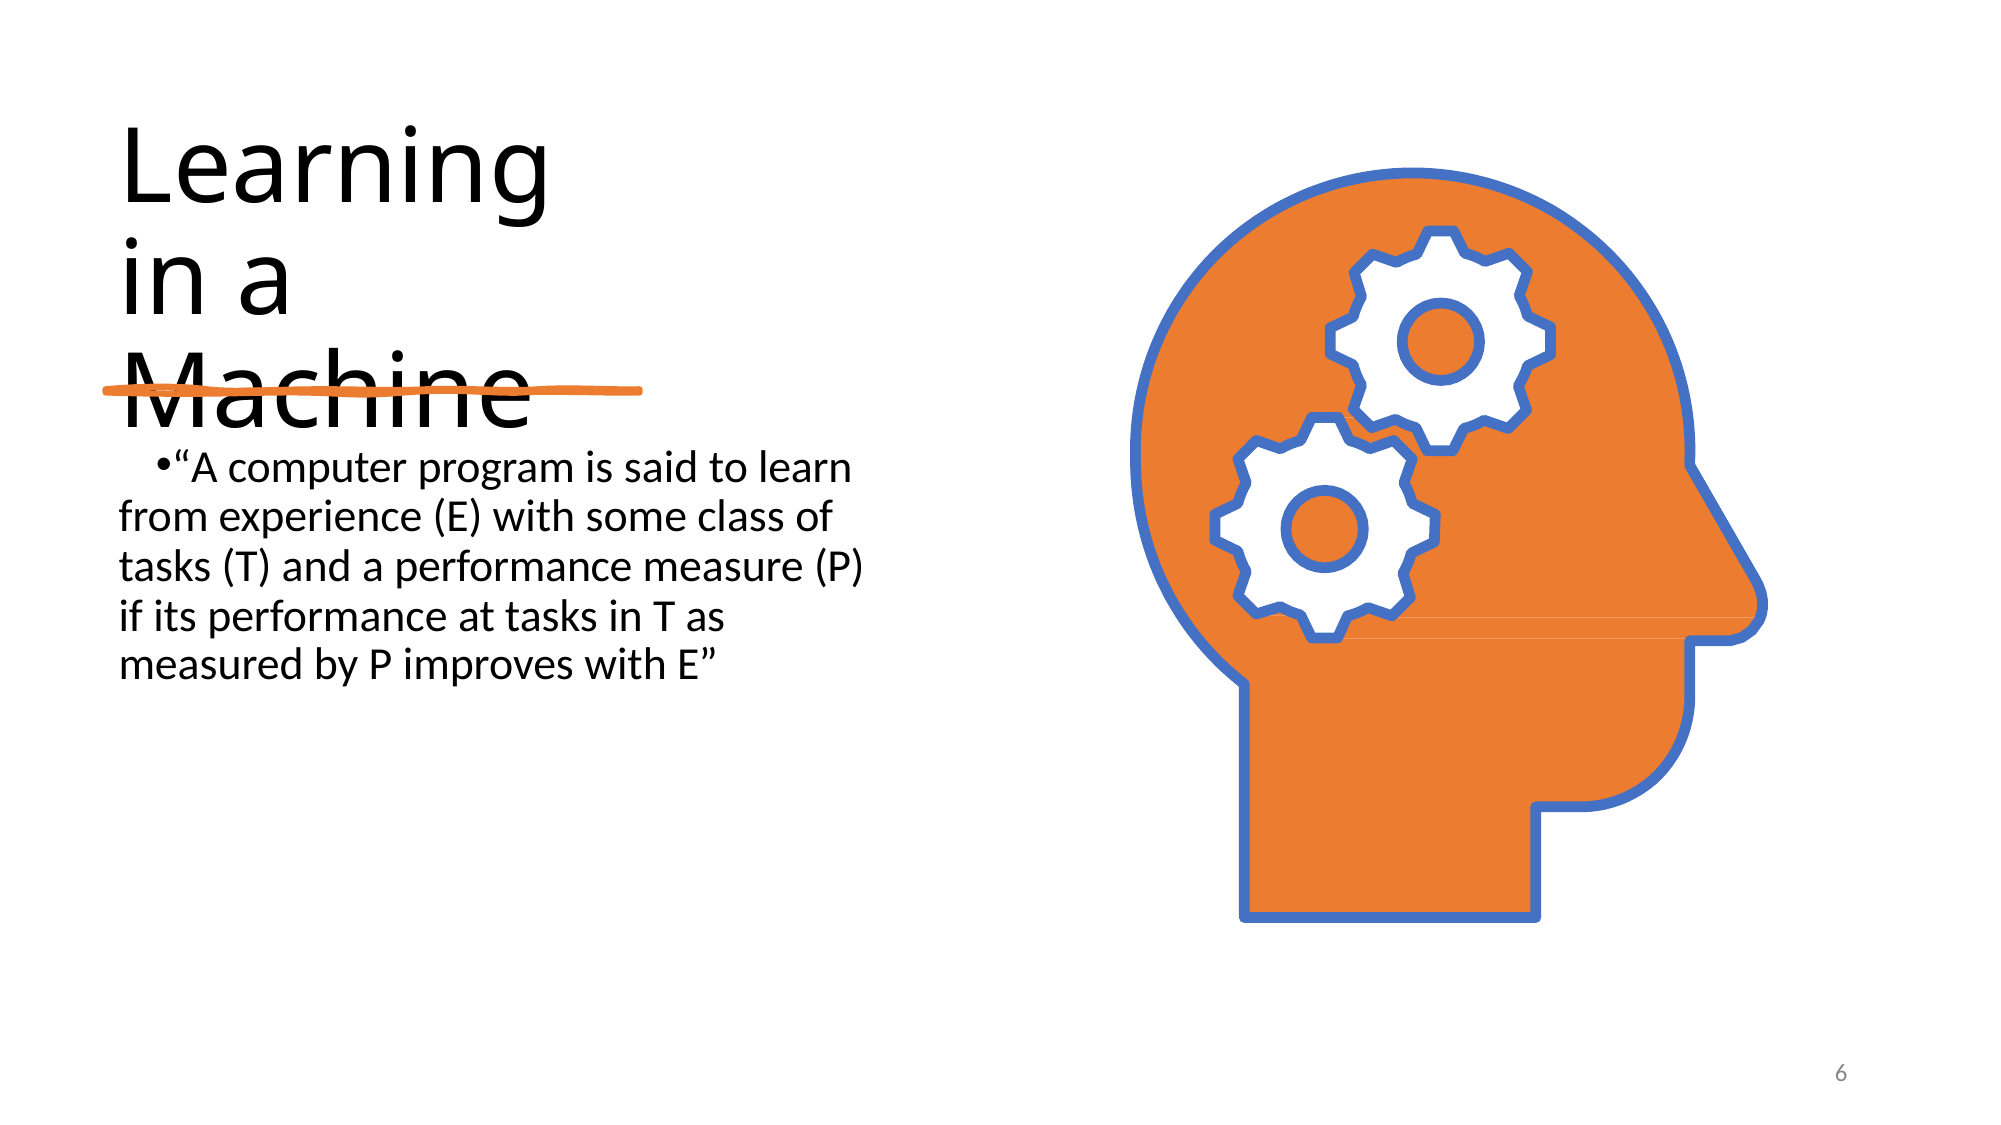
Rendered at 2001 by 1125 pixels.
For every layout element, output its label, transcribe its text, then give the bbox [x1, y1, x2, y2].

slide_number 6 [1815, 1060, 1856, 1125]
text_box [1129, 167, 1769, 924]
text_box “A computer program is said to learn from experience (E) with some class of tasks (T) and a performance measure (P) if its performance at tasks in T as measured by P improves with E” [116, 433, 872, 689]
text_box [102, 383, 643, 398]
title Learning in a Machine [116, 94, 655, 433]
